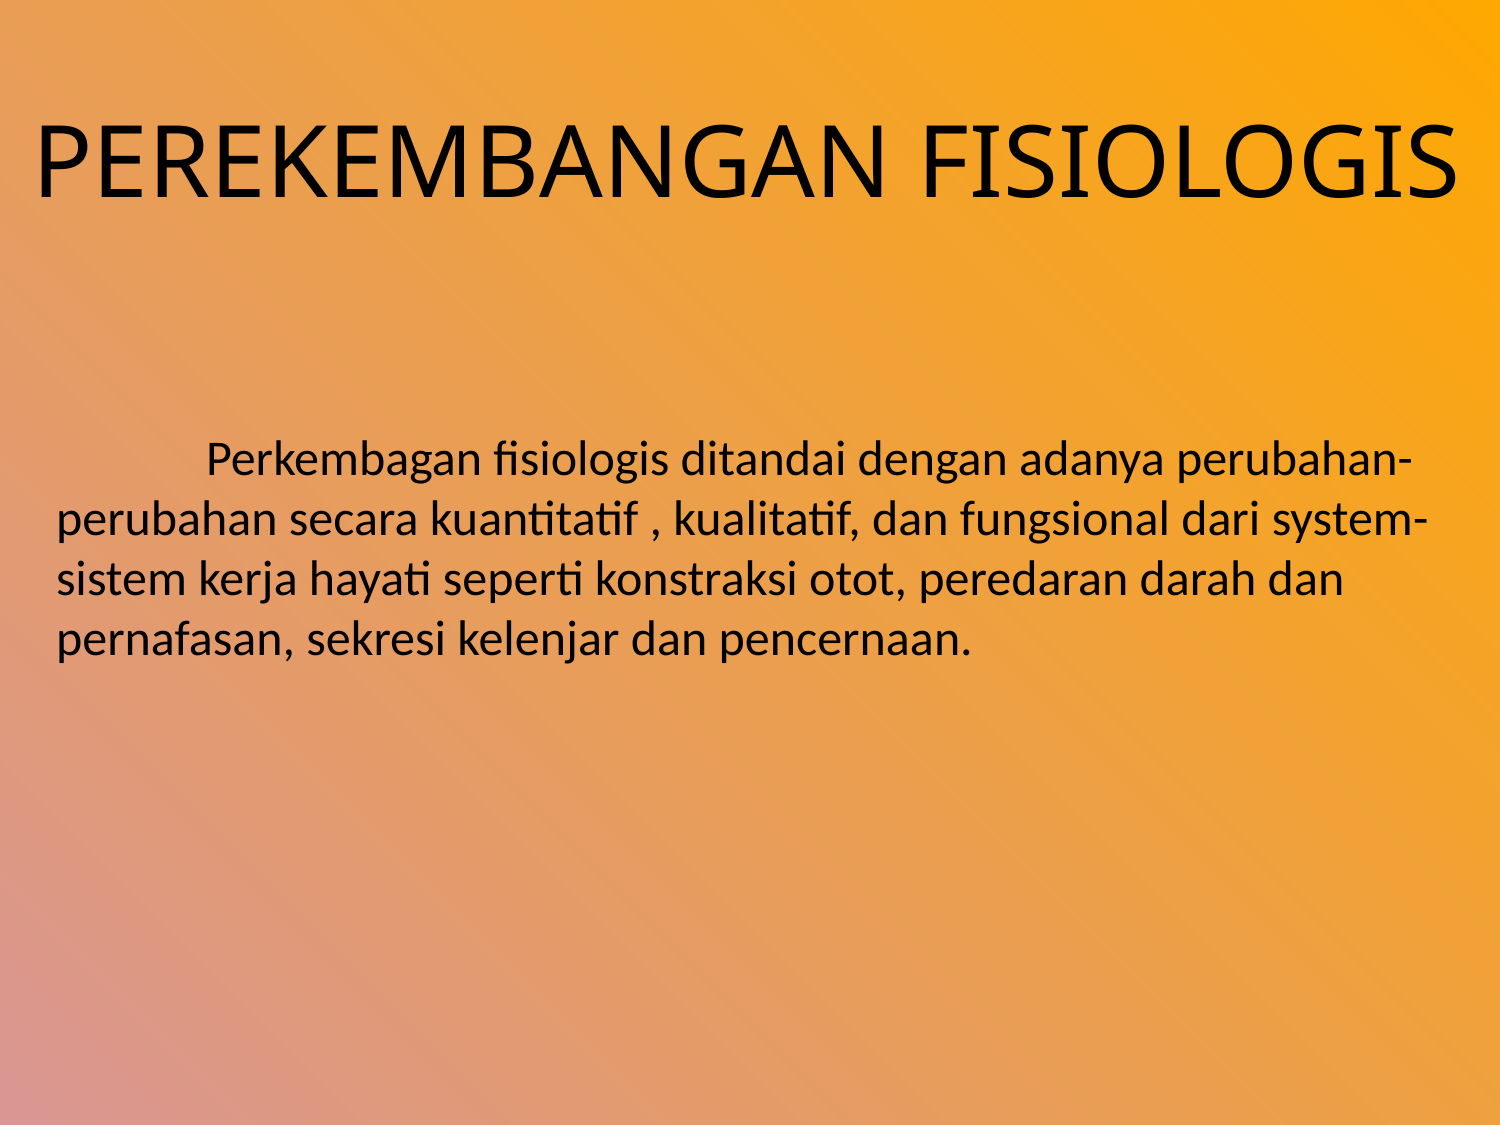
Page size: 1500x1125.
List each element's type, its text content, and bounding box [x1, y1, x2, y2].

text_box PEREKEMBANGAN FISIOLOGIS [17, 90, 1483, 225]
text_box Perkembagan fisiologis ditandai dengan adanya perubahan-perubahan secara kuantitatif , kualitatif, dan fungsional dari system-sistem kerja hayati seperti konstraksi otot, peredaran darah dan pernafasan, sekresi kelenjar dan pencernaan. [41, 418, 1459, 674]
